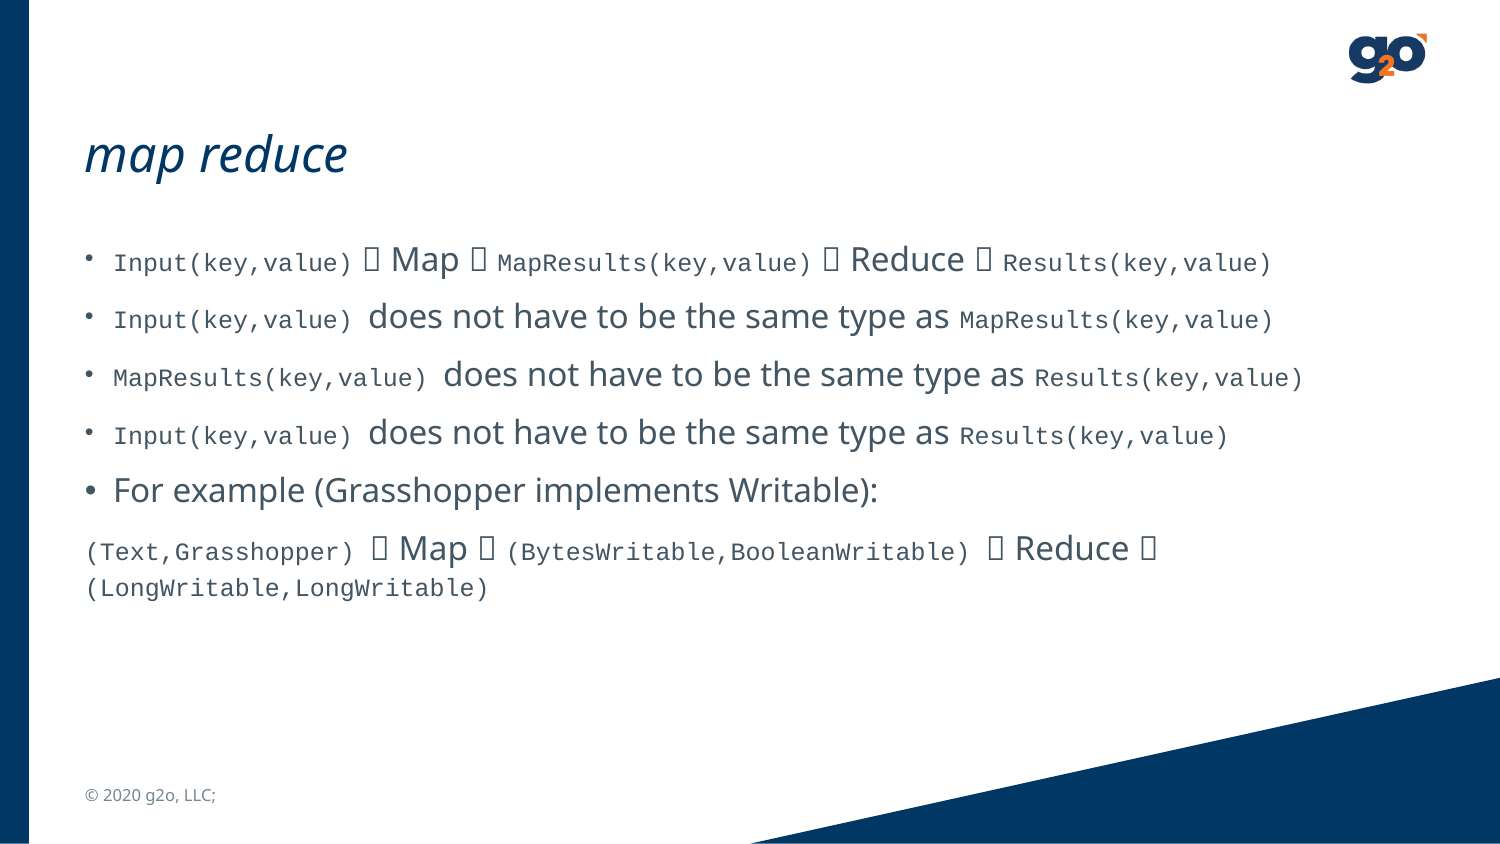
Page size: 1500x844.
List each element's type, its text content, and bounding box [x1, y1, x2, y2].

footer © 2020 g2o, LLC; [69, 771, 469, 817]
title map reduce [69, 88, 1442, 208]
list Input(key,value)  Map  MapResults(key,value)  Reduce  Results(key,value) Input(key,value) does not have to be the same type as MapResults(key,value) MapResults(key,value) does not have to be the same type as Results(key,value) Input(key,value) does not have to be the same type as Results(key,value) For example (Grasshopper implements Writable): (Text,Grasshopper)  Map  (BytesWritable,BooleanWritable)  Reduce  (LongWritable,LongWritable) [69, 224, 1442, 760]
